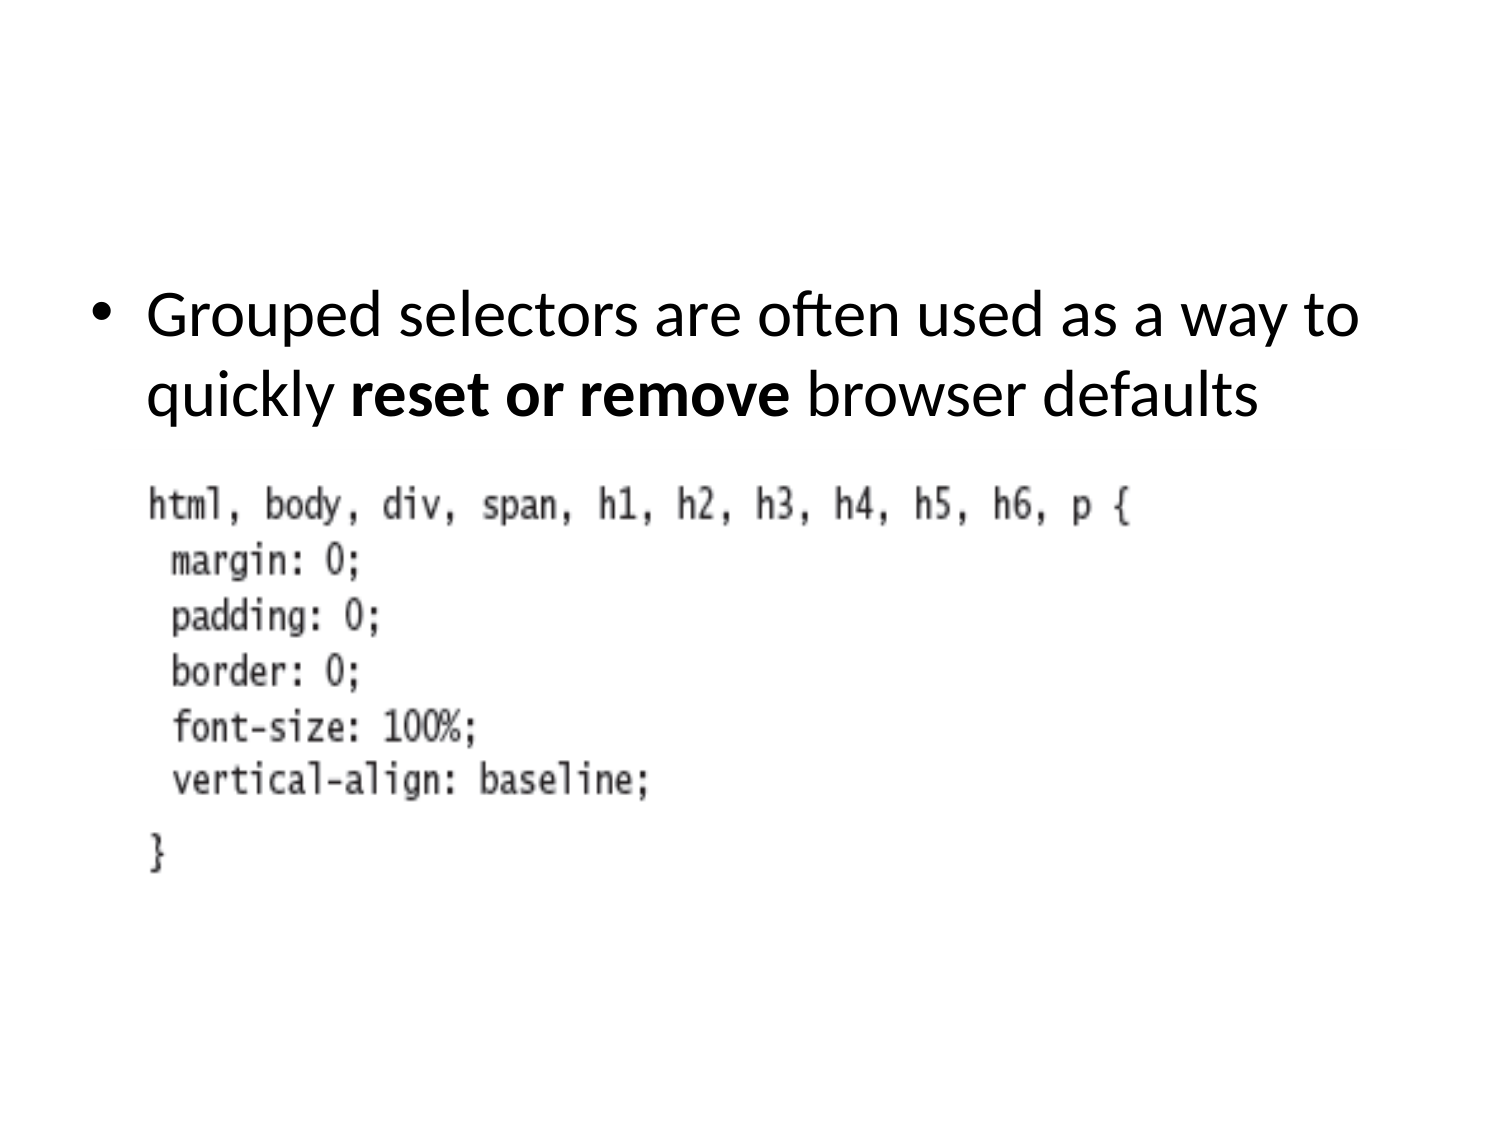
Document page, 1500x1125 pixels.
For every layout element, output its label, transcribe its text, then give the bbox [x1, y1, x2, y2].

list Grouped selectors are often used as a way to quickly reset or remove browser defaults [75, 262, 1425, 1005]
picture [93, 448, 1407, 927]
